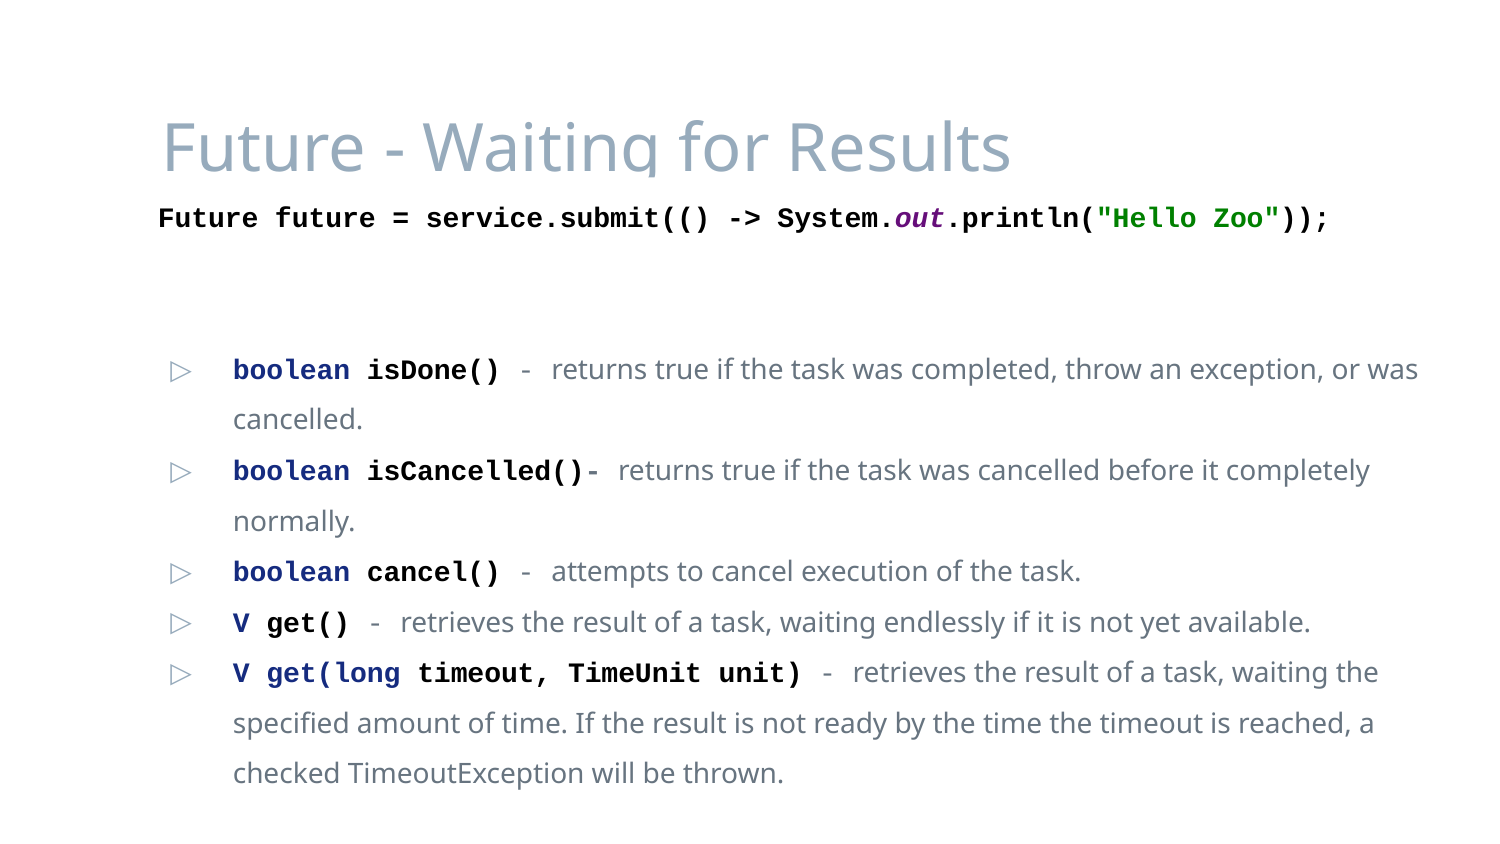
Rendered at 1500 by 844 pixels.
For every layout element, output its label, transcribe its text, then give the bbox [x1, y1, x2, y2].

list Future future = service.submit(() -> System.out.println("Hello Zoo")); boolean isDone() - returns true if the task was completed, throw an exception, or was cancelled. boolean isCancelled()- returns true if the task was cancelled before it completely normally. boolean cancel() - attempts to cancel execution of the task. V get() - retrieves the result of a task, waiting endlessly if it is not yet available. V get(long timeout, TimeUnit unit) - retrieves the result of a task, waiting the specified amount of time. If the result is not ready by the time the timeout is reached, a checked TimeoutException will be thrown. [146, 177, 1487, 796]
title Future - Waiting for Results [146, 58, 1207, 177]
